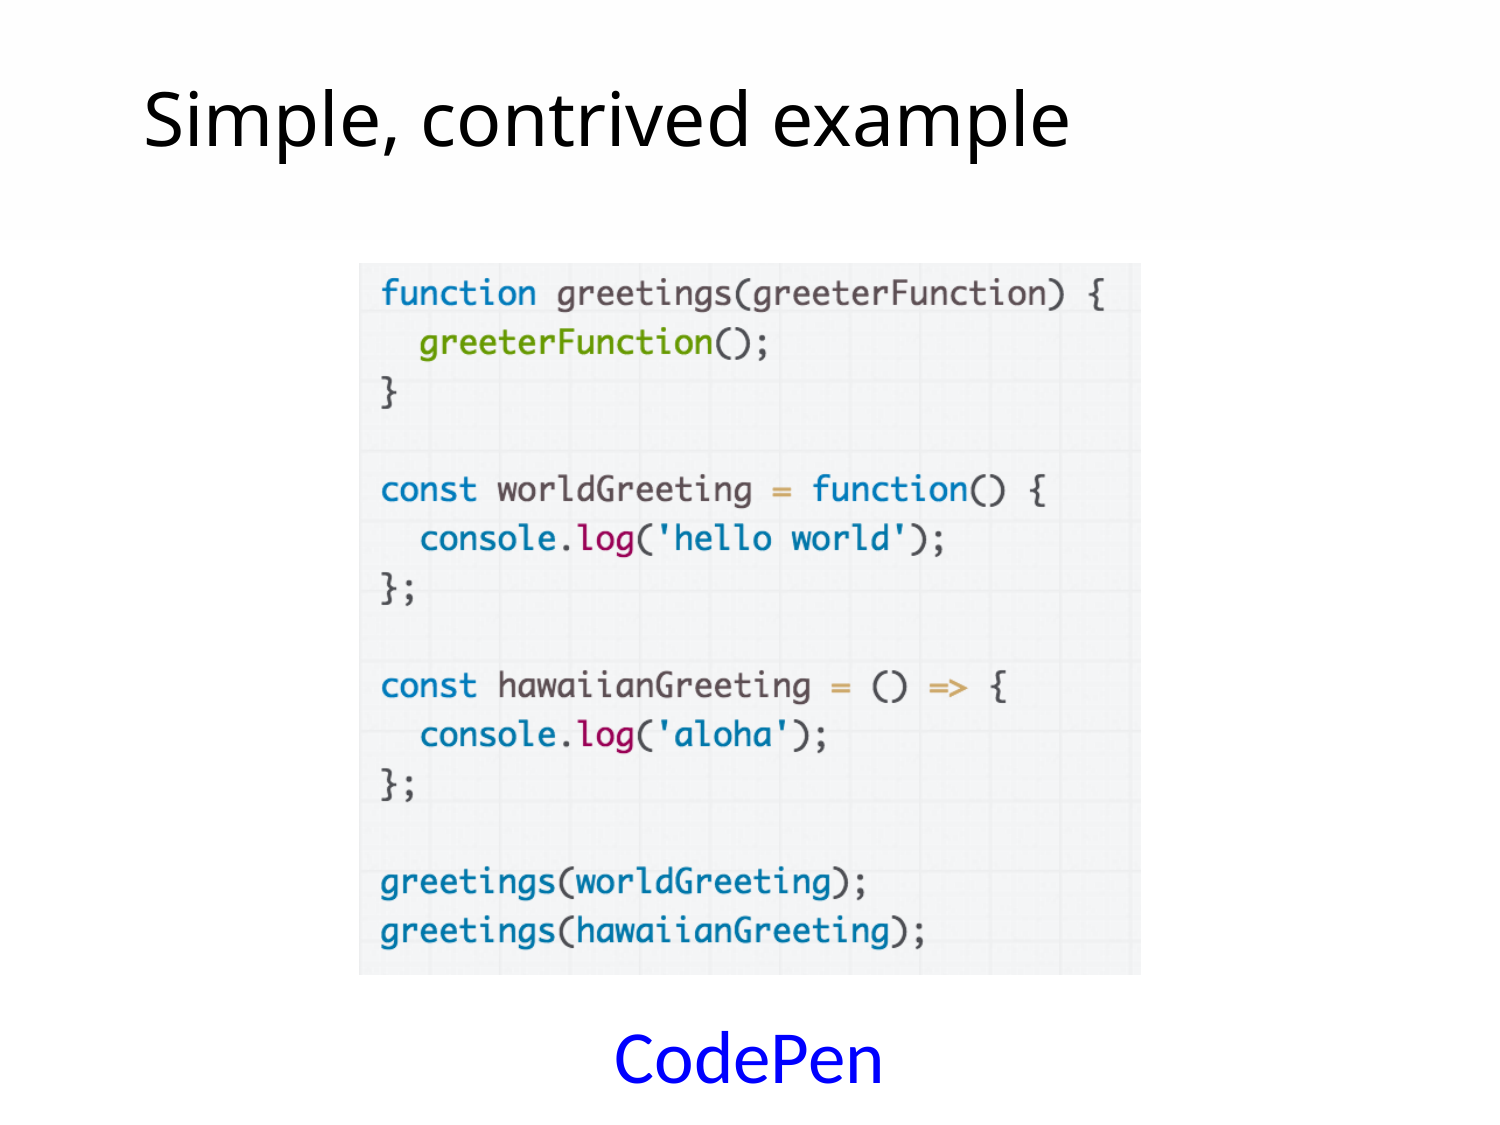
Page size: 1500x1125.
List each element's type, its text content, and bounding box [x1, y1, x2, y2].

text_box CodePen [128, 980, 1372, 1041]
picture [359, 263, 1141, 975]
text_box Simple, contrived example [128, 56, 1372, 183]
